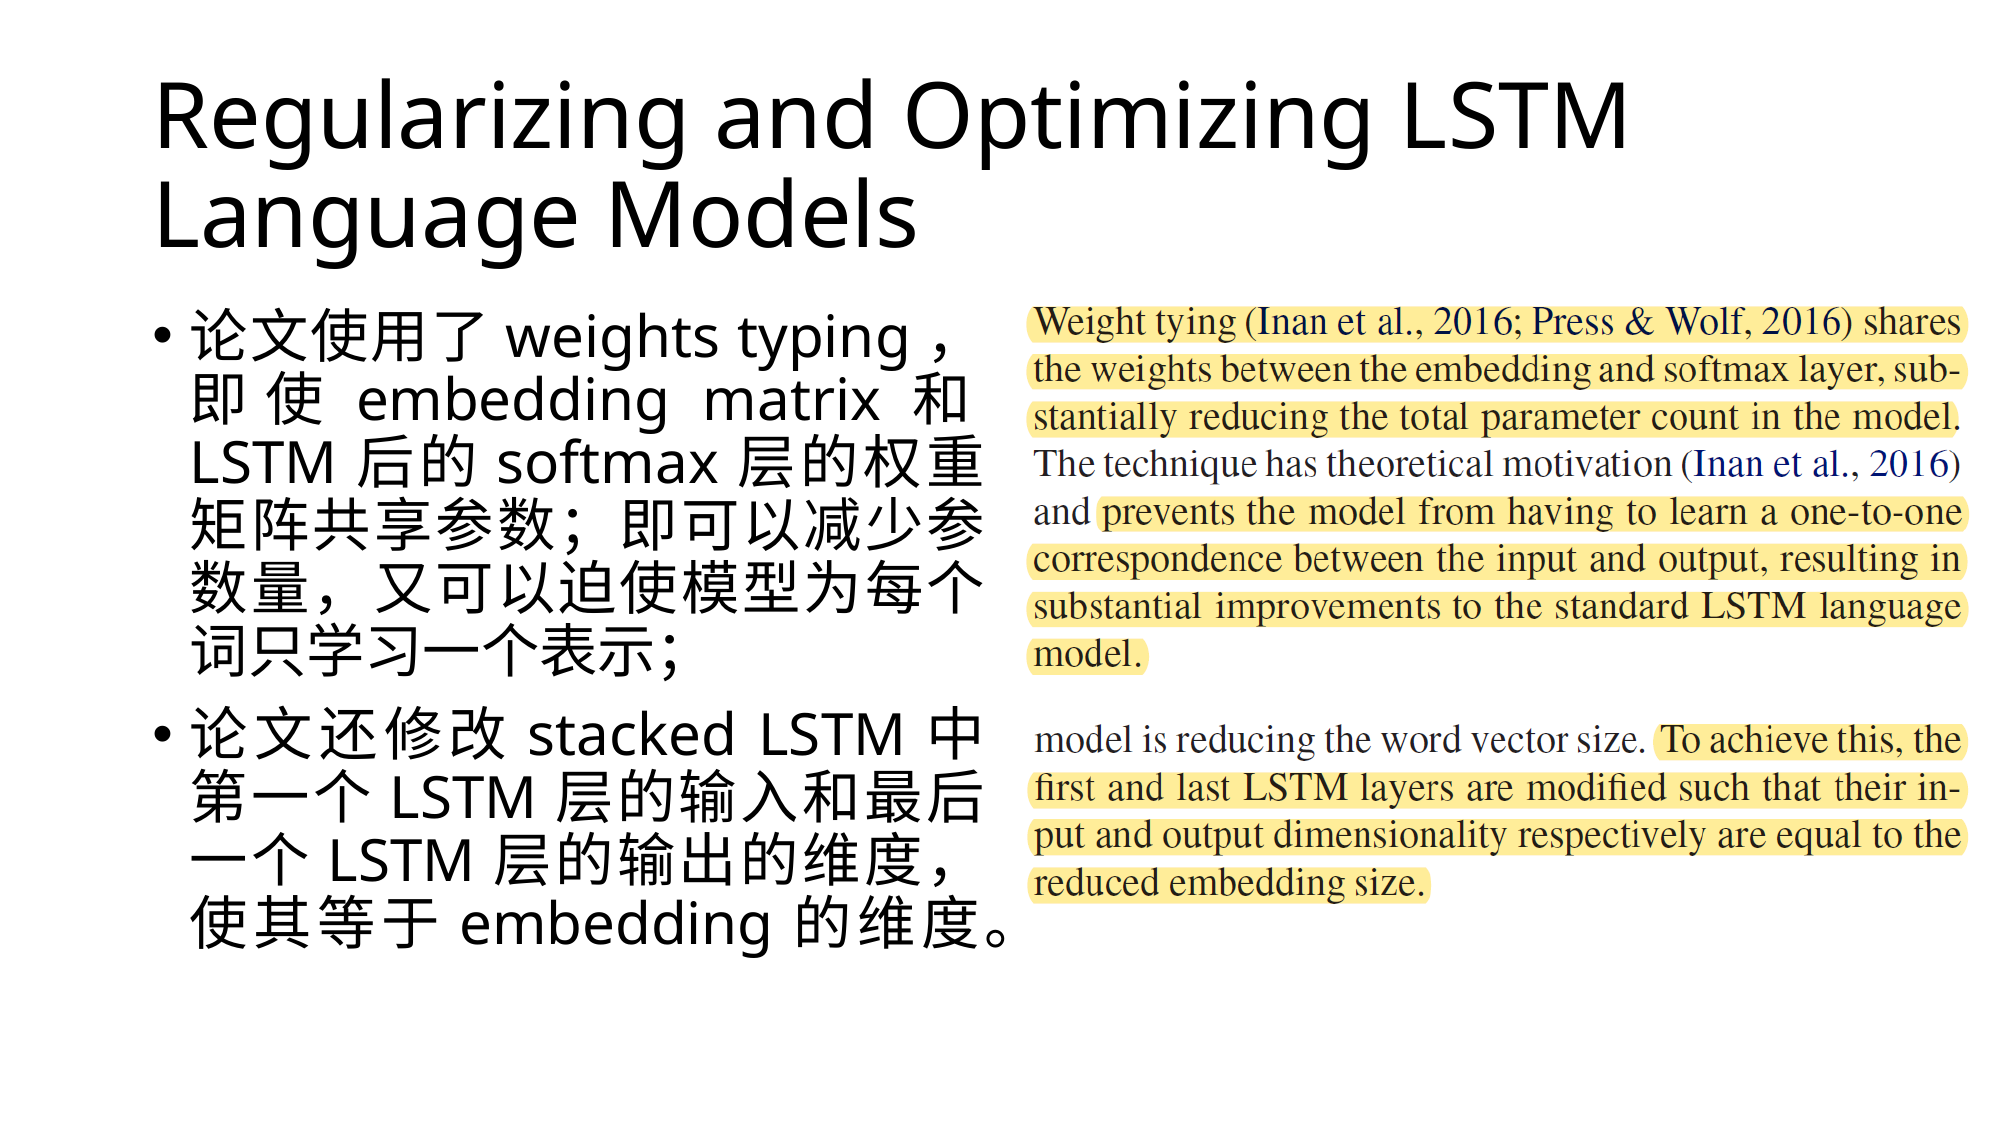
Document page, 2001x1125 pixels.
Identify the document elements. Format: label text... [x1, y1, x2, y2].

picture [1023, 299, 1974, 684]
picture [1023, 718, 1974, 910]
list 论文使用了weights typing，即使embedding matrix和LSTM后的softmax层的权重矩阵共享参数；即可以减少参数量，又可以迫使模型为每个词只学习一个表示； 论文还修改stacked LSTM中第一个LSTM层的输入和最后一个LSTM层的输出的维度，使其等于embedding的维度。 [137, 299, 1000, 1014]
title Regularizing and Optimizing LSTM Language Models [137, 59, 1863, 278]
